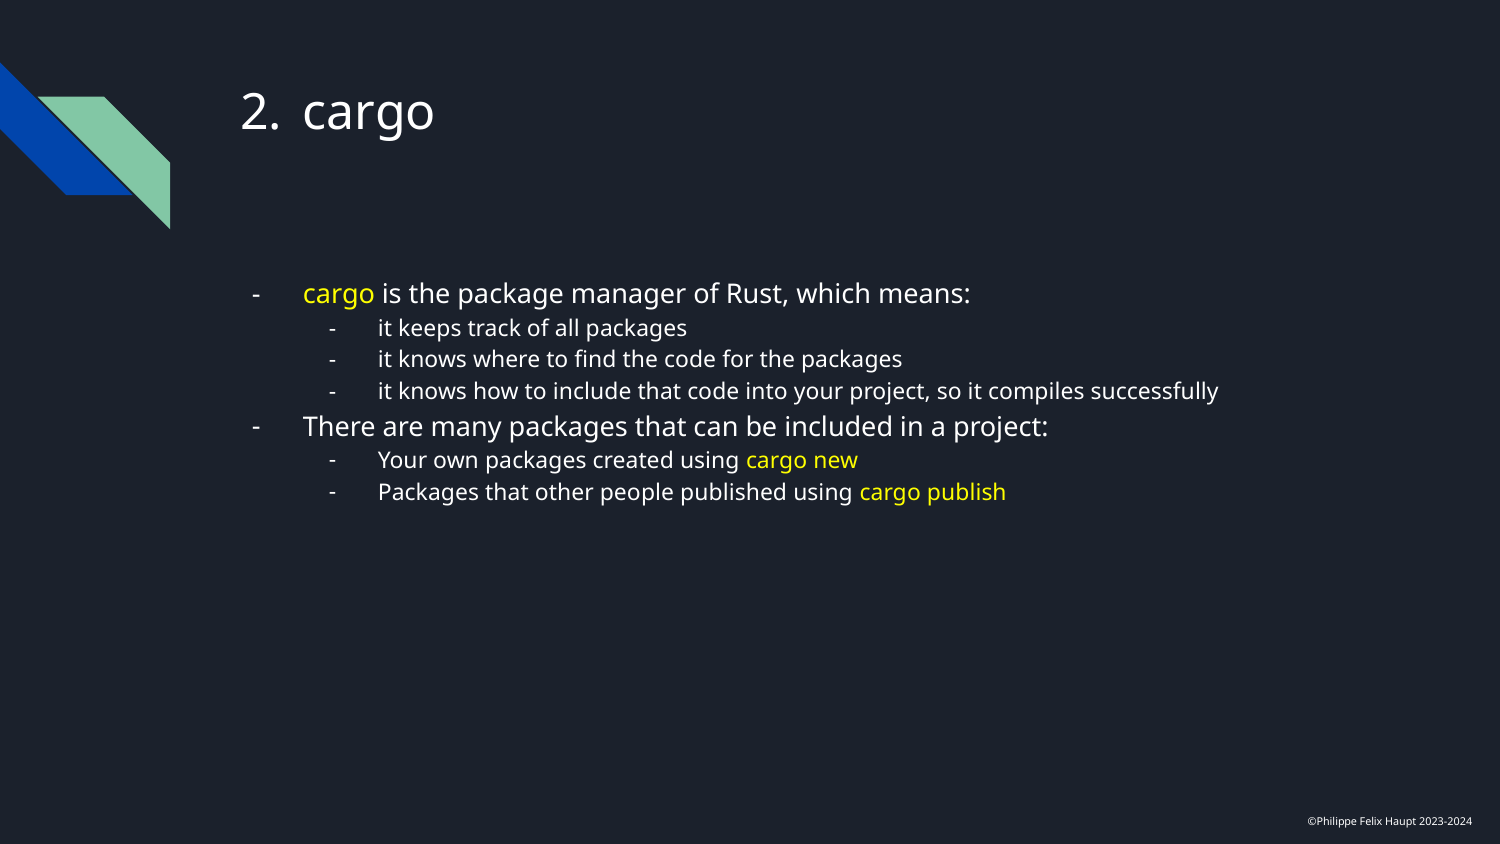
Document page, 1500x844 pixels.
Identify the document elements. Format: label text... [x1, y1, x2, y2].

list cargo is the package manager of Rust, which means: it keeps track of all packages it knows where to find the code for the packages it knows how to include that code into your project, so it compiles successfully There are many packages that can be included in a project: Your own packages created using cargo new Packages that other people published using cargo publish [212, 257, 1368, 808]
text_box ©Philippe Felix Haupt 2023-2024 [1292, 801, 1500, 844]
title cargo [212, 64, 1368, 215]
